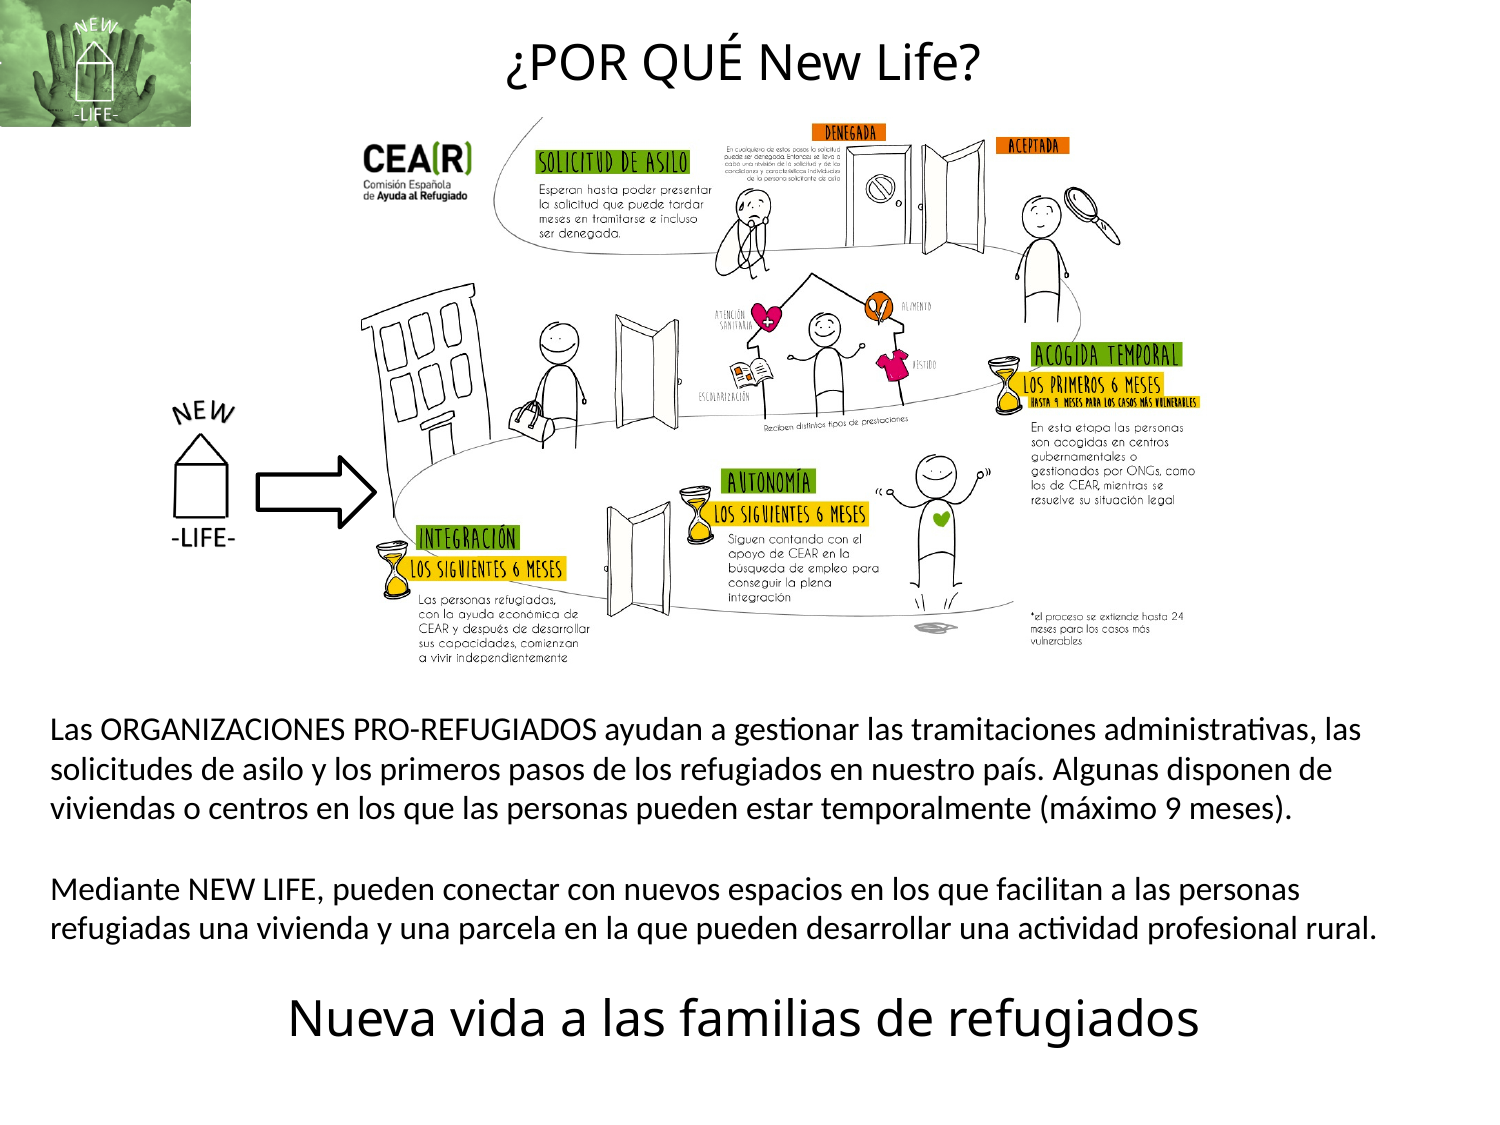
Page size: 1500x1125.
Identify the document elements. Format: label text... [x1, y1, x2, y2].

picture [152, 398, 255, 556]
text_box Las ORGANIZACIONES PRO-REFUGIADOS ayudan a gestionar las tramitaciones administrativas, las solicitudes de asilo y los primeros pasos de los refugiados en nuestro país. Algunas disponen de viviendas o centros en los que las personas pueden estar temporalmente (máximo 9 meses). Mediante NEW LIFE, pueden conectar con nuevos espacios en los que facilitan a las personas refugiadas una vivienda y una parcela en la que pueden desarrollar una actividad profesional rural. Nueva vida a las familias de refugiados [35, 699, 1454, 1054]
picture [346, 116, 1208, 680]
picture [0, 0, 191, 127]
text_box ¿POR QUÉ New Life? [46, 23, 1442, 144]
text_box [260, 455, 341, 530]
